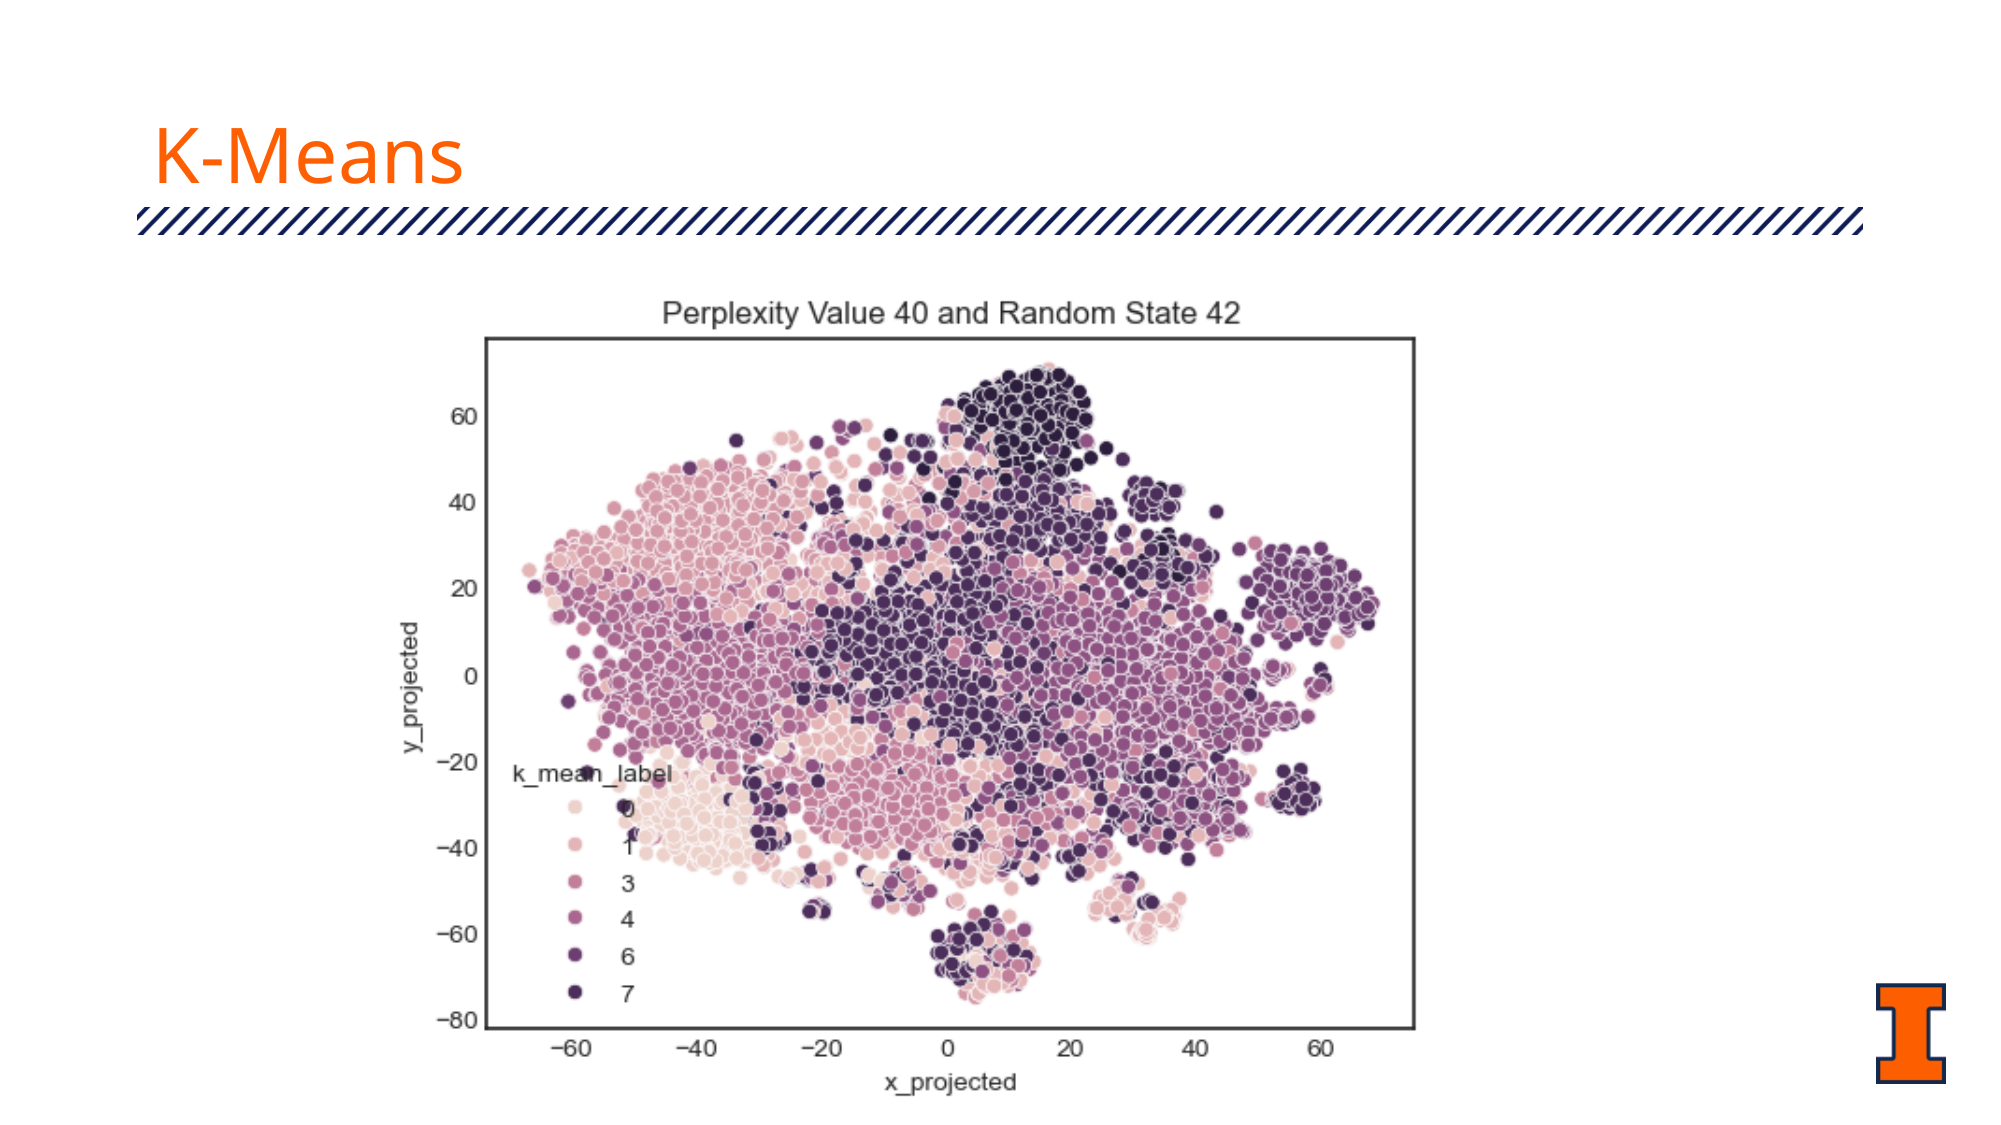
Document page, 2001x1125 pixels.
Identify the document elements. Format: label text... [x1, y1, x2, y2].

title K-Means [137, 109, 1863, 208]
picture [1876, 983, 1946, 1084]
picture [381, 282, 1433, 1114]
picture [137, 208, 1863, 235]
